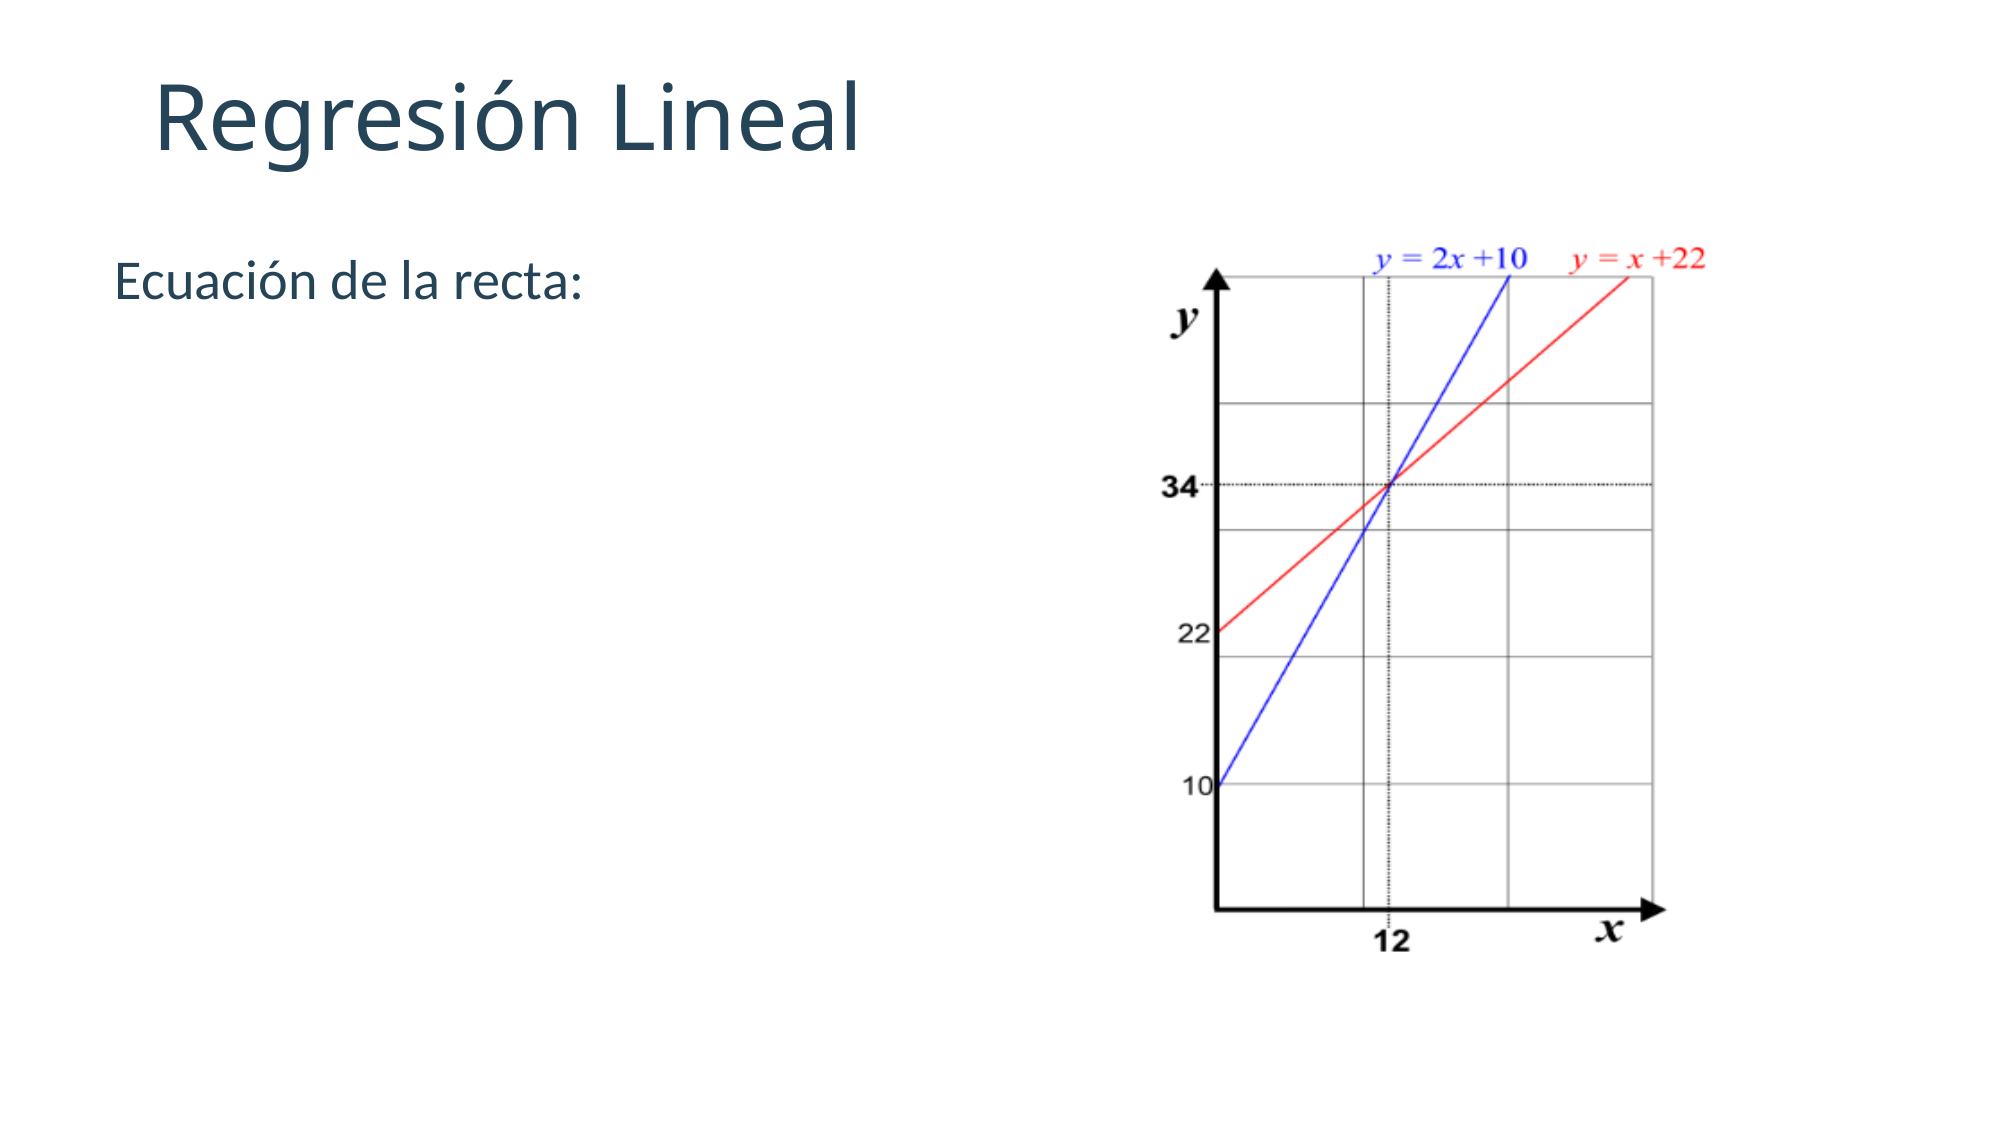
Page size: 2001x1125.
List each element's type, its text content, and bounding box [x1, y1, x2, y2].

picture [1149, 243, 1718, 955]
title Regresión Lineal [137, 59, 1862, 182]
